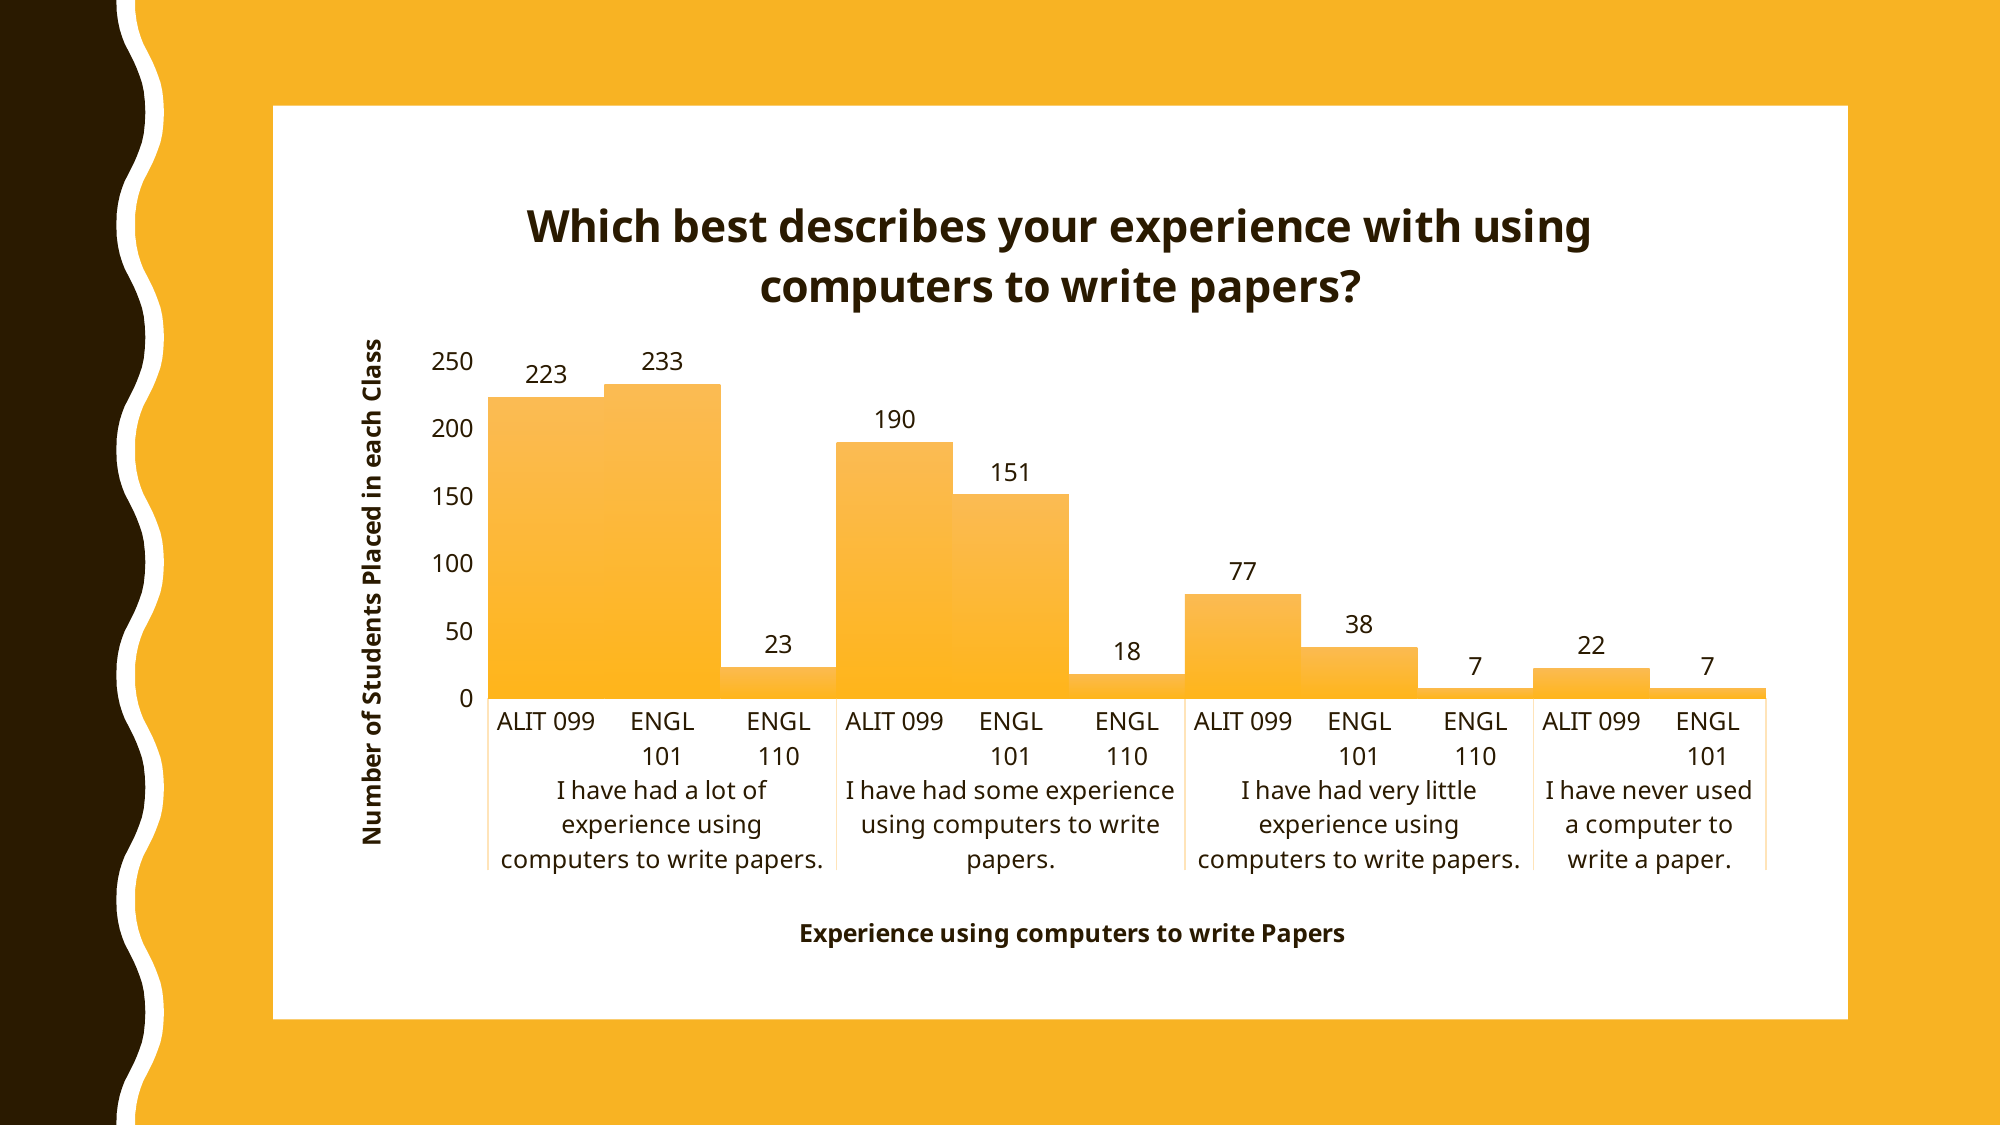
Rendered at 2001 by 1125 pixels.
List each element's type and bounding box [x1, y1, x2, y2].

text_box [136, 0, 2000, 1125]
text_box [272, 104, 1849, 1020]
text_box [117, 0, 164, 1125]
text_box [0, 0, 146, 1125]
chart [325, 158, 1796, 967]
